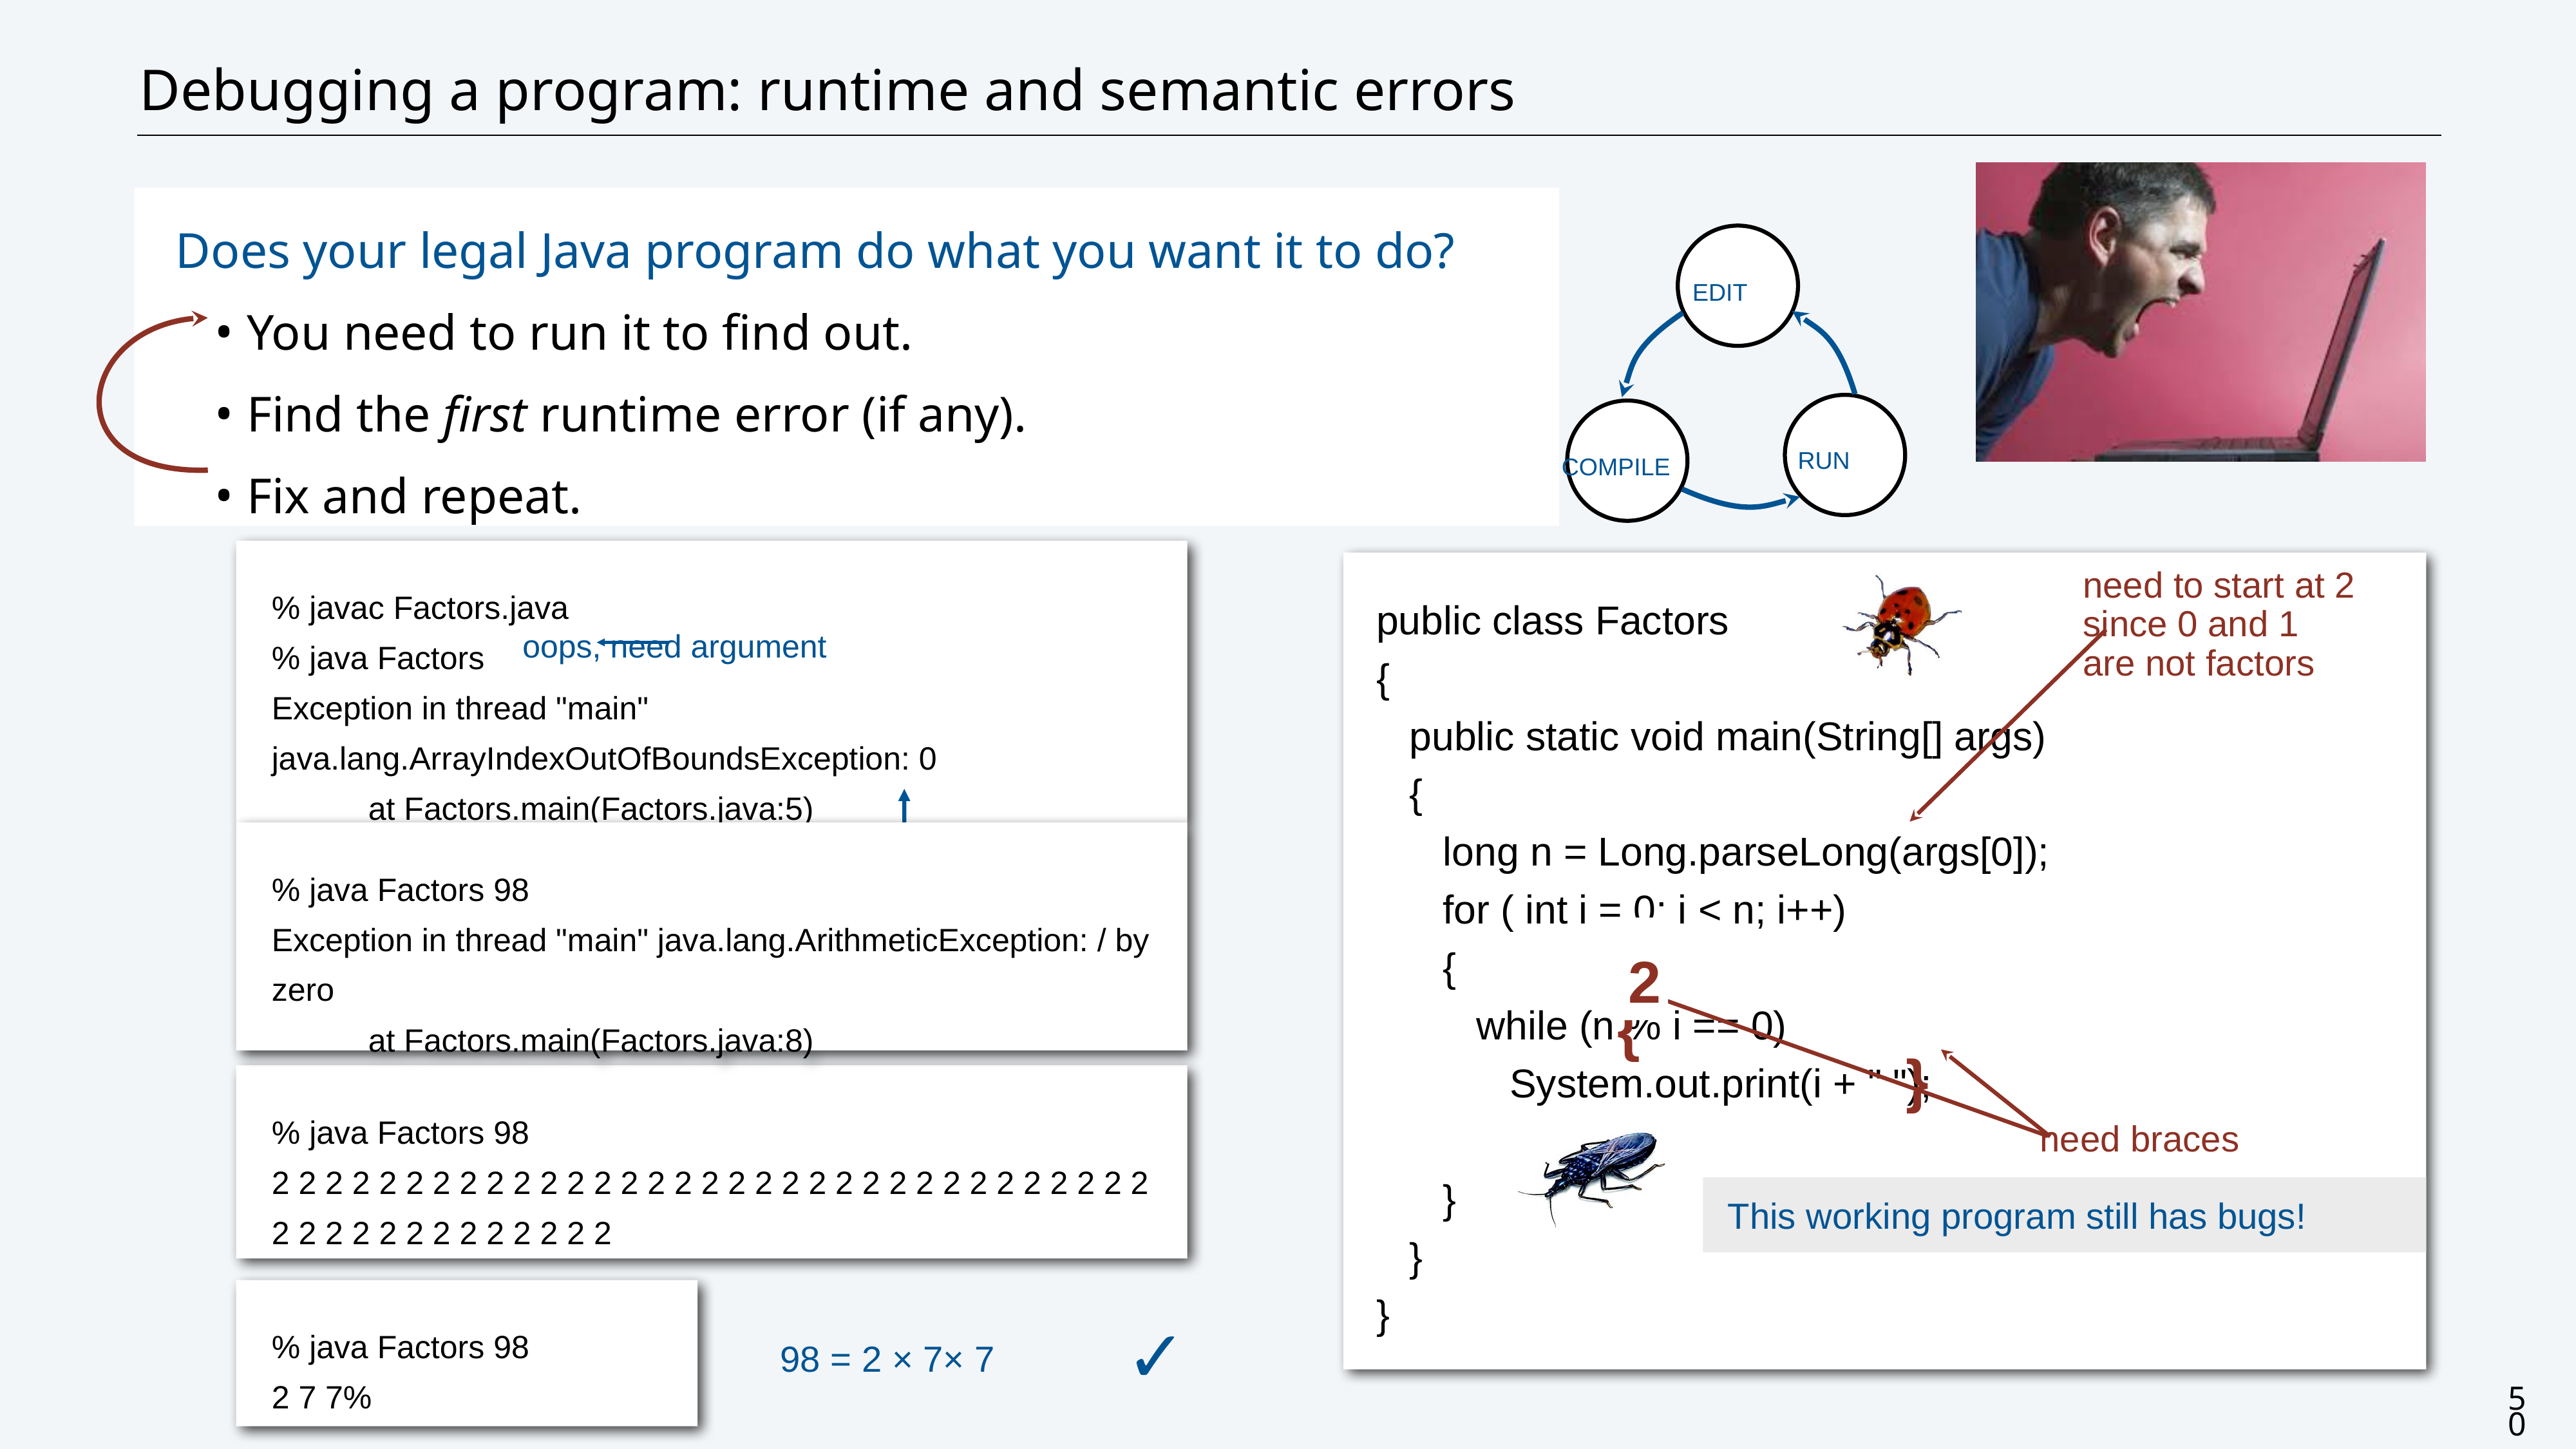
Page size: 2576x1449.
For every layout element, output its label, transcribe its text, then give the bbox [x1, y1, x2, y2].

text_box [755, 1294, 1218, 1412]
text_box [100, 314, 208, 471]
text_box % java Factors 98 2 2 2 2 2 2 2 2 2 2 2 2 2 2 2 2 2 2 2 2 2 2 2 2 2 2 2 2 2 2 2 2 2 2 2 2 2 2 2 2 2 2 2 2 2 2 [236, 1065, 1188, 1259]
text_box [1916, 549, 2432, 562]
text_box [1556, 225, 1906, 547]
picture [1976, 162, 2426, 462]
list Does your legal Java program do what you want it to do? You need to run it to find out. Find the first runtime error (if any). Fix and repeat. [133, 187, 1560, 527]
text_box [680, 788, 1126, 883]
text_box % java Factors 98 Exception in thread "main" java.lang.ArithmeticException: / by zero at Factors.main(Factors.java:8) [236, 822, 1188, 1051]
text_box % javac Factors.java % java Factors Exception in thread "main" java.lang.ArrayIndexOutOfBoundsException: 0 at Factors.main(Factors.java:5) [236, 540, 1188, 821]
slide_number 50 [2503, 1379, 2546, 1426]
title Debugging a program: runtime and semantic errors [133, 39, 2320, 136]
text_box public class Factors { public static void main(String[] args) { long n = Long.parseLong(args[0]); for ( int i = 0; i < n; i++) { while (n % i == 0) System.out.print(i + " "); n = n / i; } } } [1343, 553, 2427, 1370]
text_box % java Factors 98 2 7 7% [236, 1280, 698, 1426]
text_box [1511, 564, 2427, 1253]
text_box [508, 621, 1188, 670]
